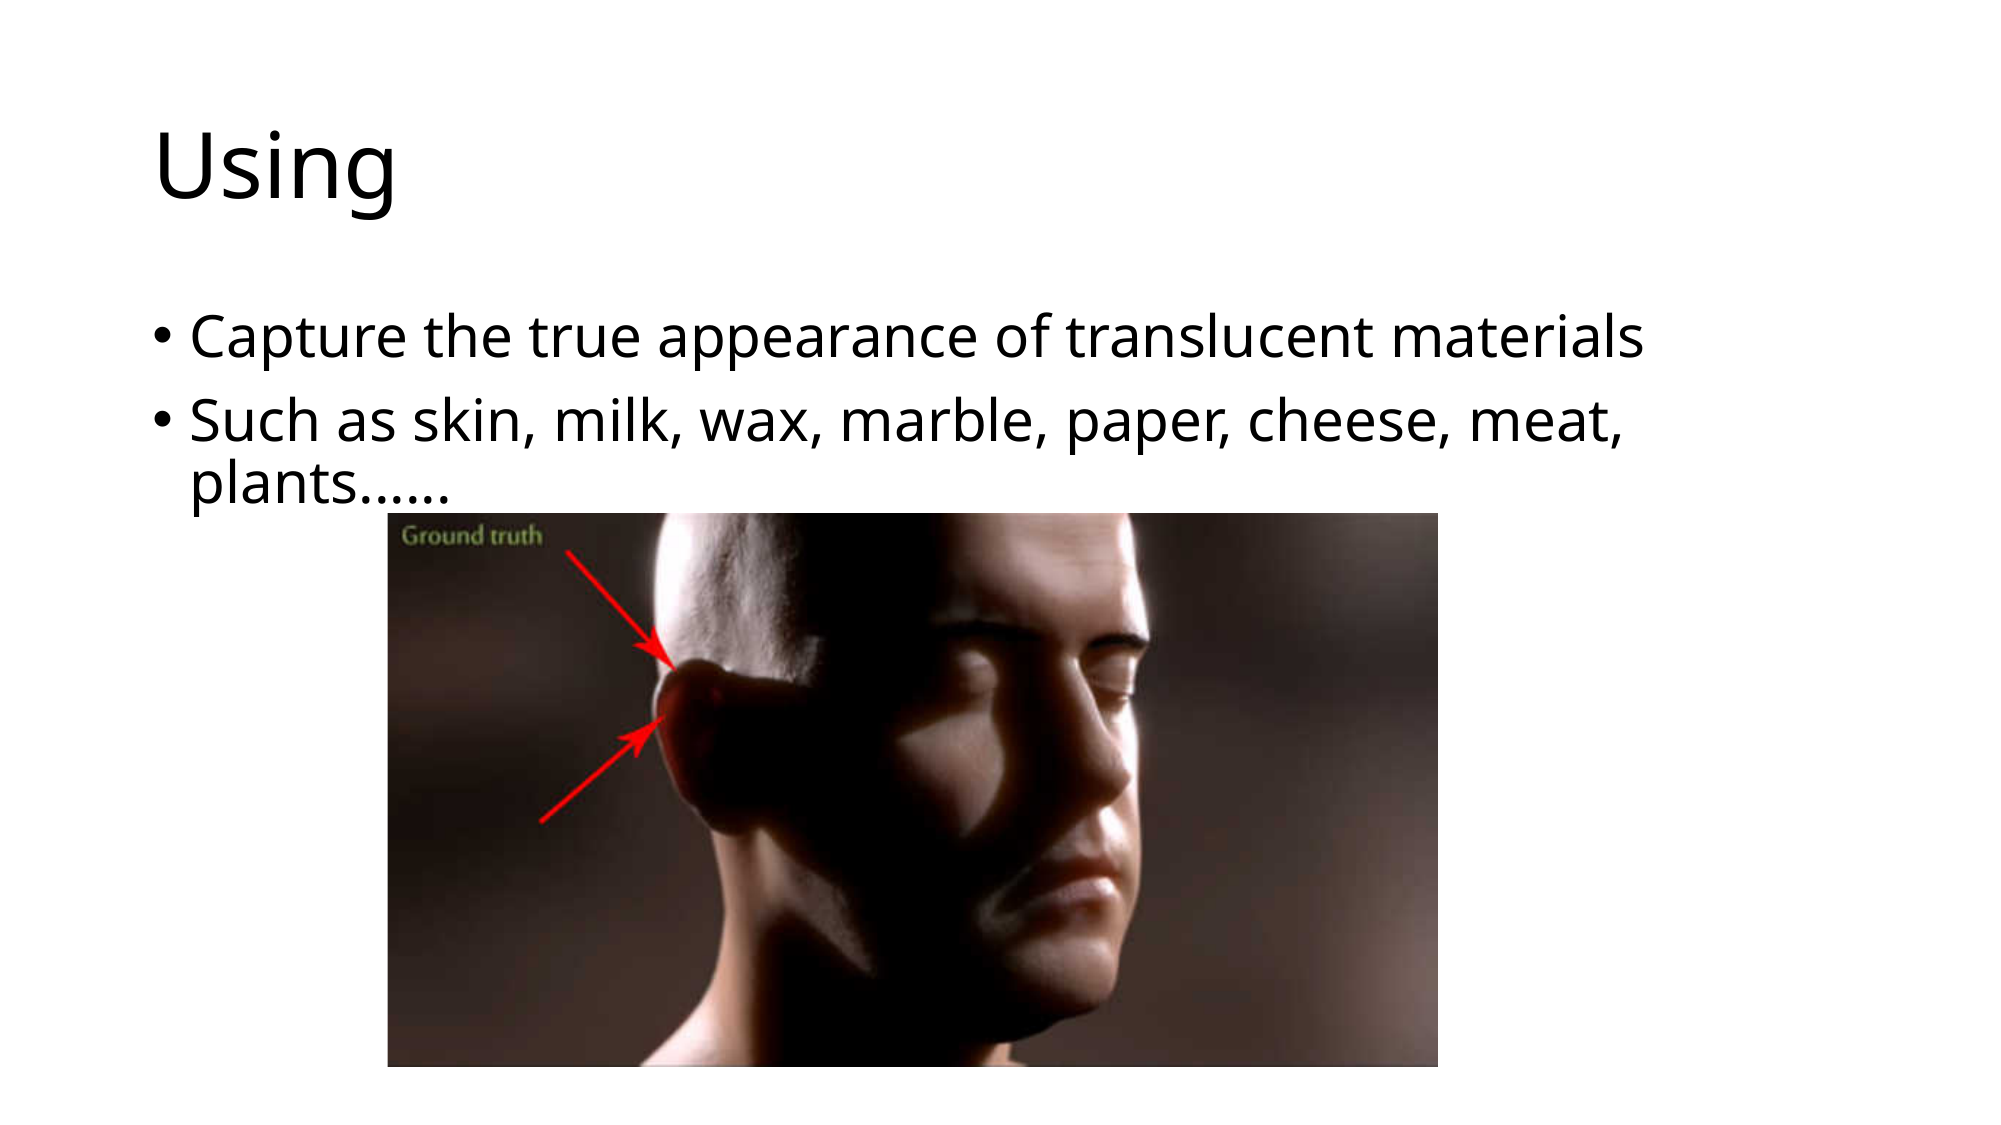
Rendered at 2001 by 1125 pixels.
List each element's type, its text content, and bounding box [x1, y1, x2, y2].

list Capture the true appearance of translucent materials Such as skin, milk, wax, marble, paper, cheese, meat, plants...... [137, 299, 1863, 1014]
title Using [137, 59, 1863, 278]
picture [387, 513, 1438, 1068]
